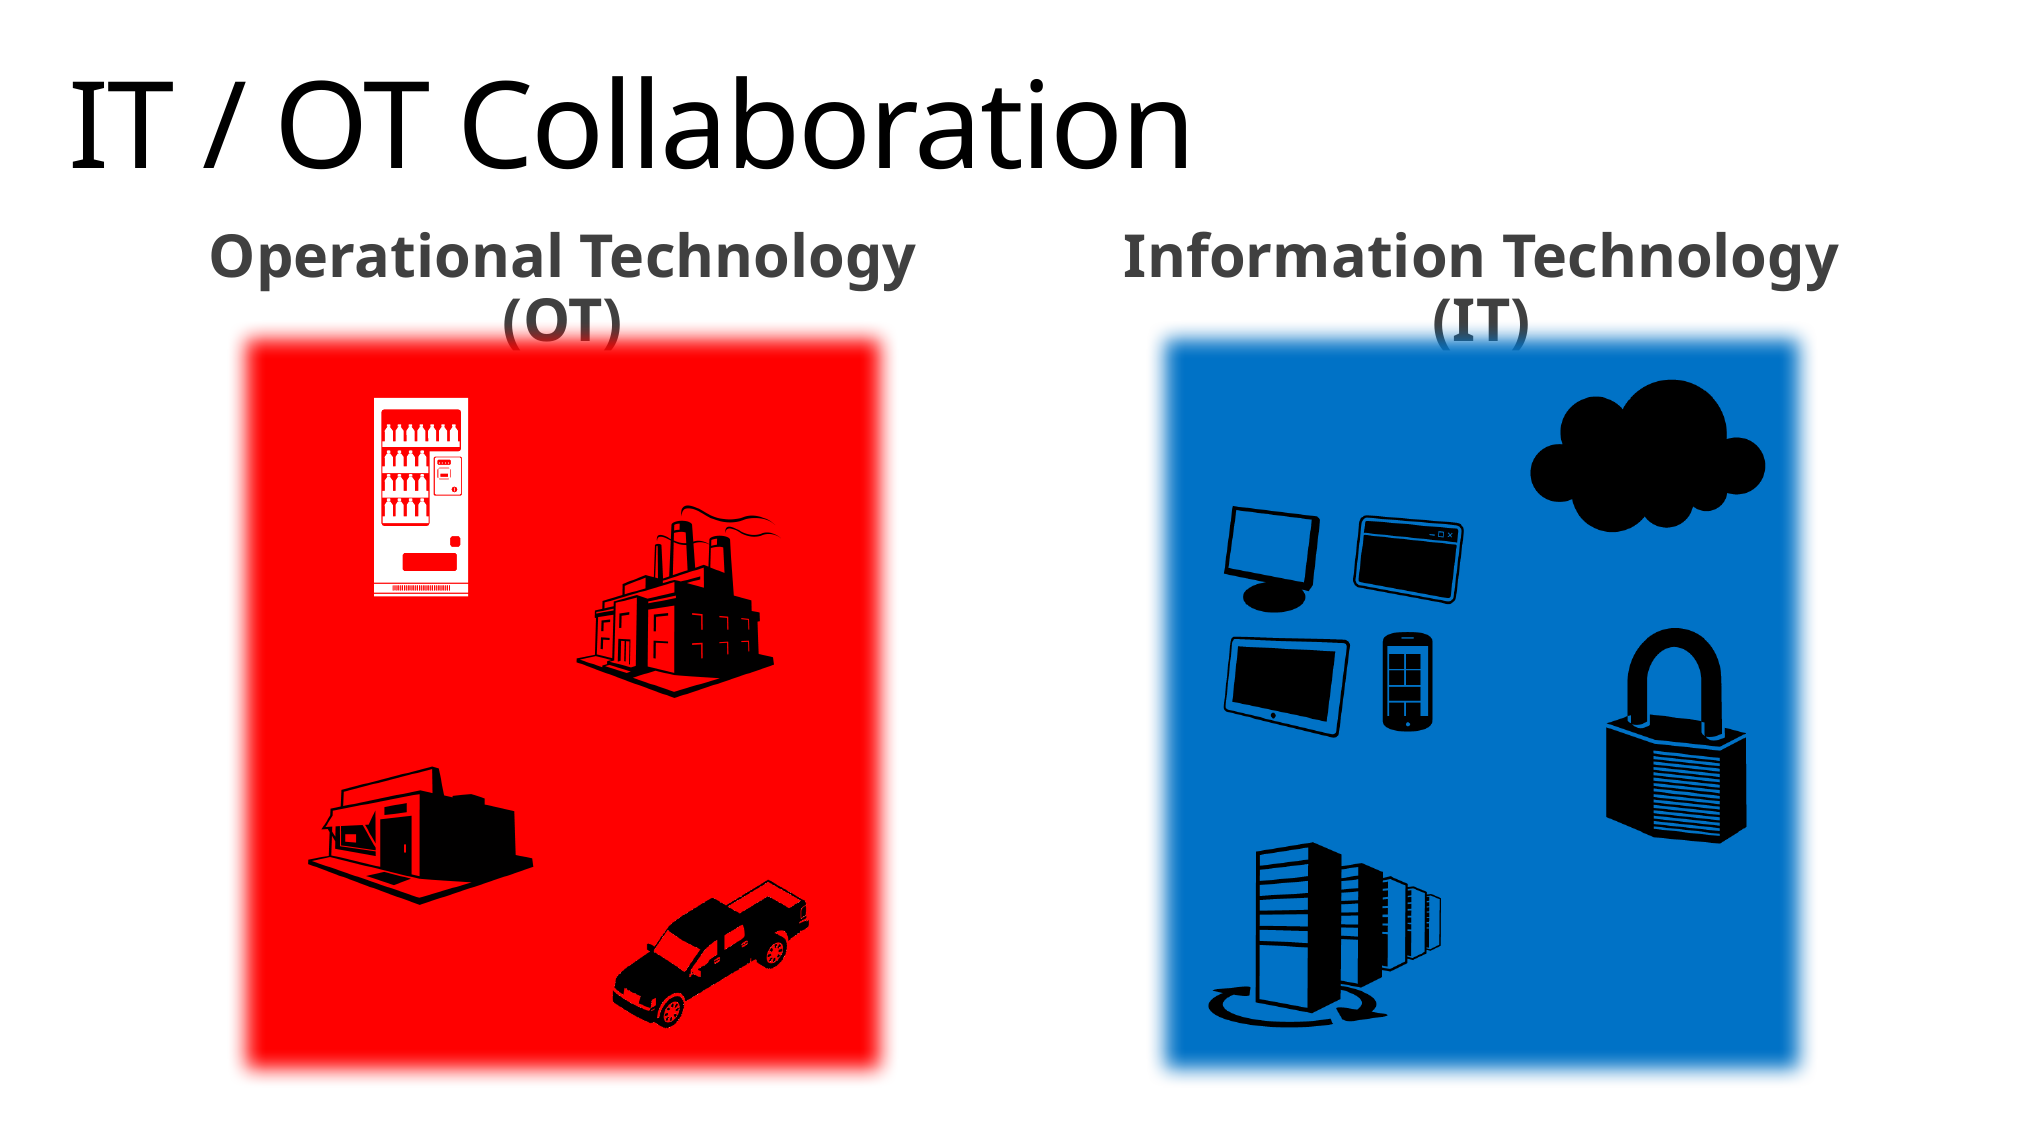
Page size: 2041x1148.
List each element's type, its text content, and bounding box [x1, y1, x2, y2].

text_box Operational Technology (OT) [170, 202, 956, 379]
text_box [226, 319, 900, 1089]
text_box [1144, 319, 1819, 1089]
text_box Information Technology (IT) [1089, 201, 1874, 379]
title IT / OT Collaboration [45, 48, 1996, 199]
